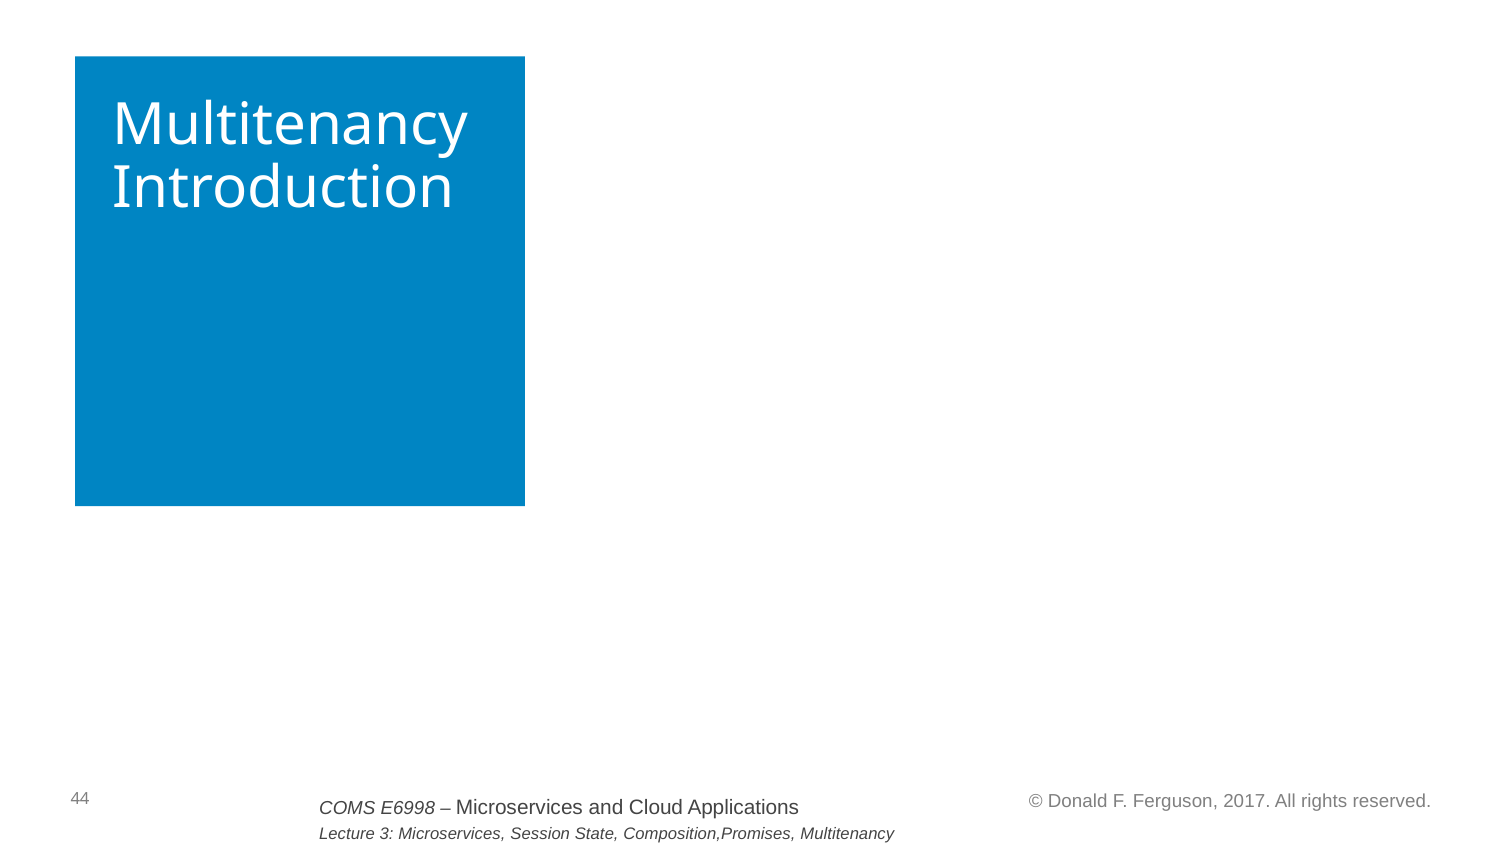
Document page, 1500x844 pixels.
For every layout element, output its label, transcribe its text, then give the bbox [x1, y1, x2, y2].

title Multitenancy Introduction [74, 56, 526, 507]
